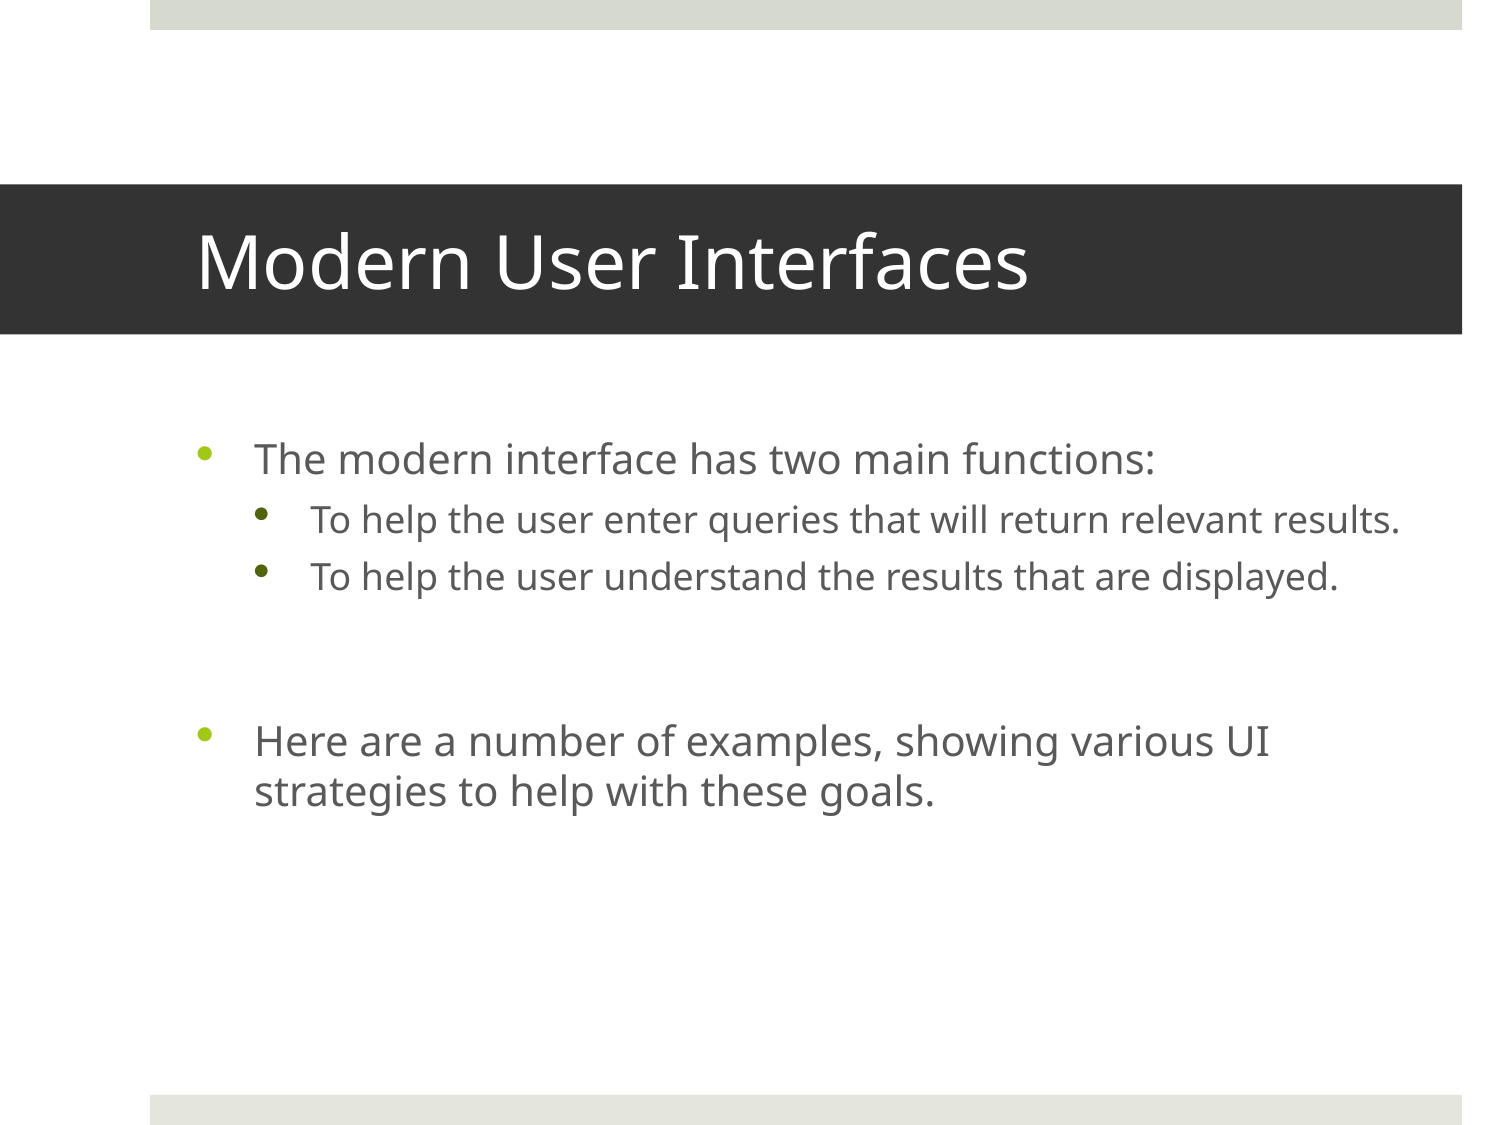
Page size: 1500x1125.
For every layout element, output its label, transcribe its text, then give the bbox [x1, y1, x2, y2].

title Modern User Interfaces [0, 184, 1463, 335]
list The modern interface has two main functions: To help the user enter queries that will return relevant results. To help the user understand the results that are displayed. Here are a number of examples, showing various UI strategies to help with these goals. [182, 425, 1432, 1028]
